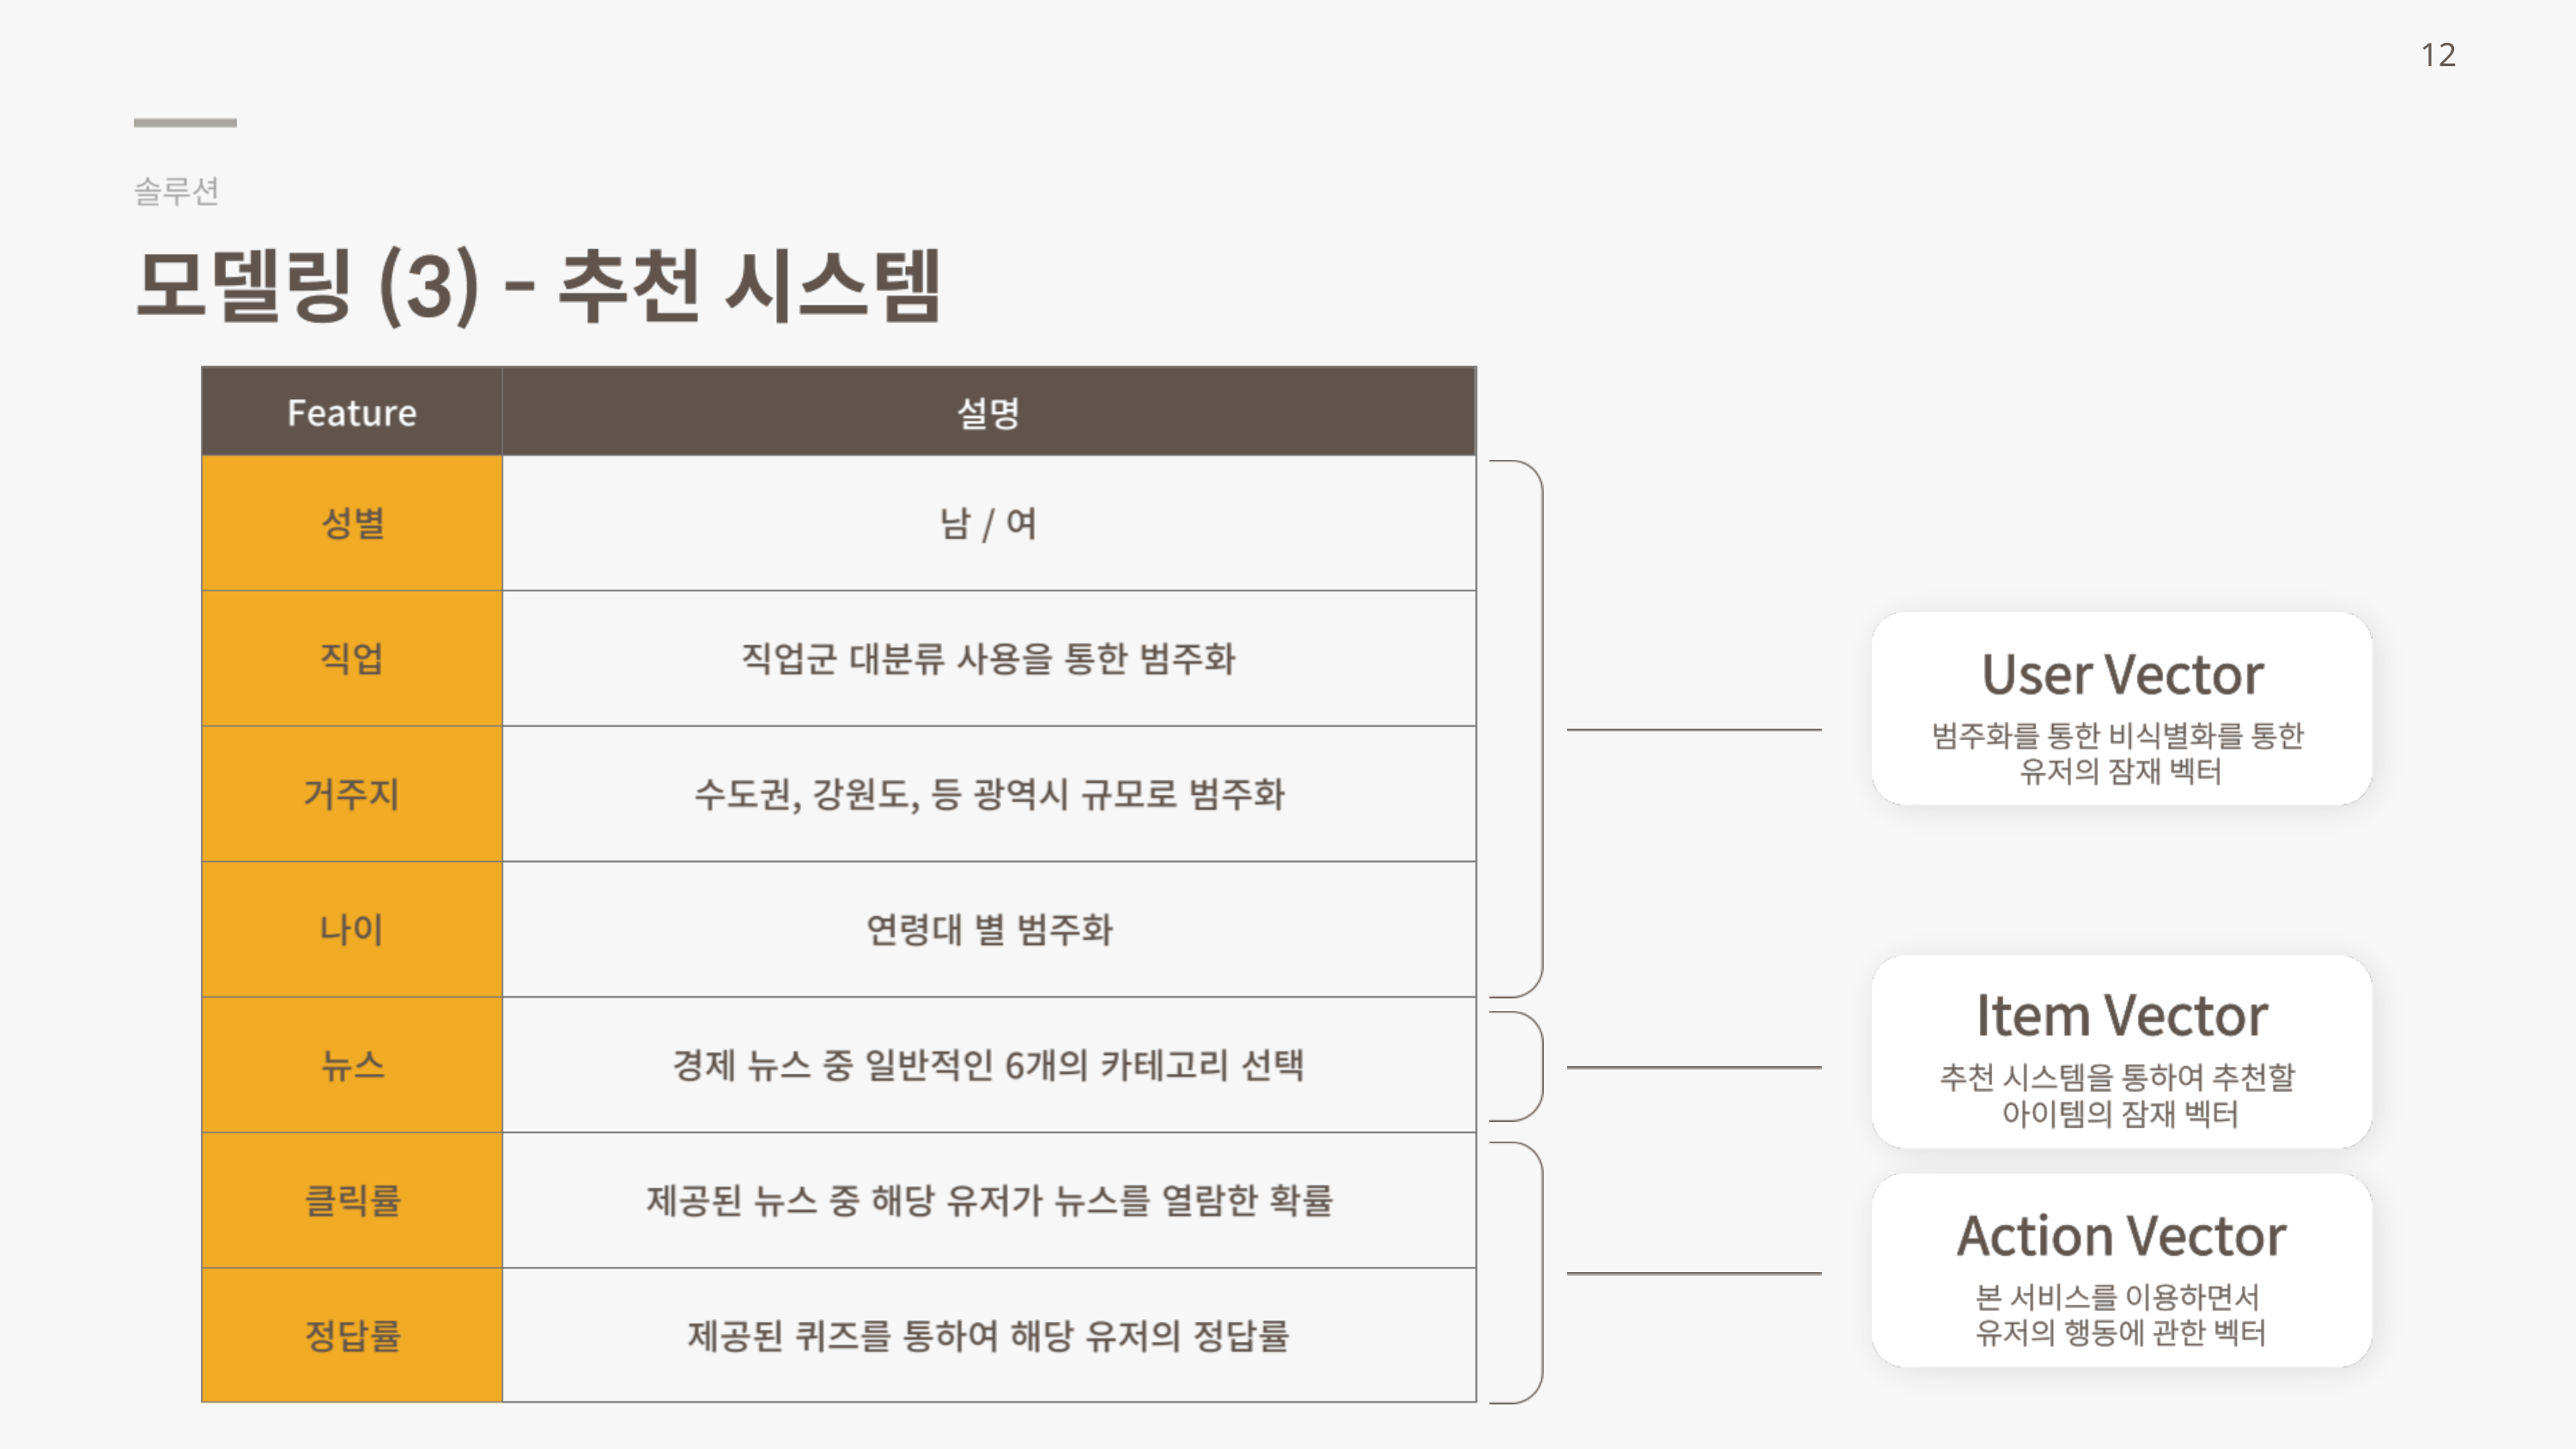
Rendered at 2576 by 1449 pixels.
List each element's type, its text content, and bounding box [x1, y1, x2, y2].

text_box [2120, 612, 2373, 807]
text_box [2120, 1173, 2373, 1368]
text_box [2366, 955, 2373, 1150]
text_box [1567, 1272, 1823, 1276]
text_box 12 [2407, 27, 2537, 79]
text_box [1489, 460, 1544, 998]
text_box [1567, 1066, 1823, 1070]
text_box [1567, 729, 1823, 732]
picture [0, 0, 2576, 1449]
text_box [1489, 1011, 1544, 1123]
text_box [1489, 1142, 1544, 1404]
